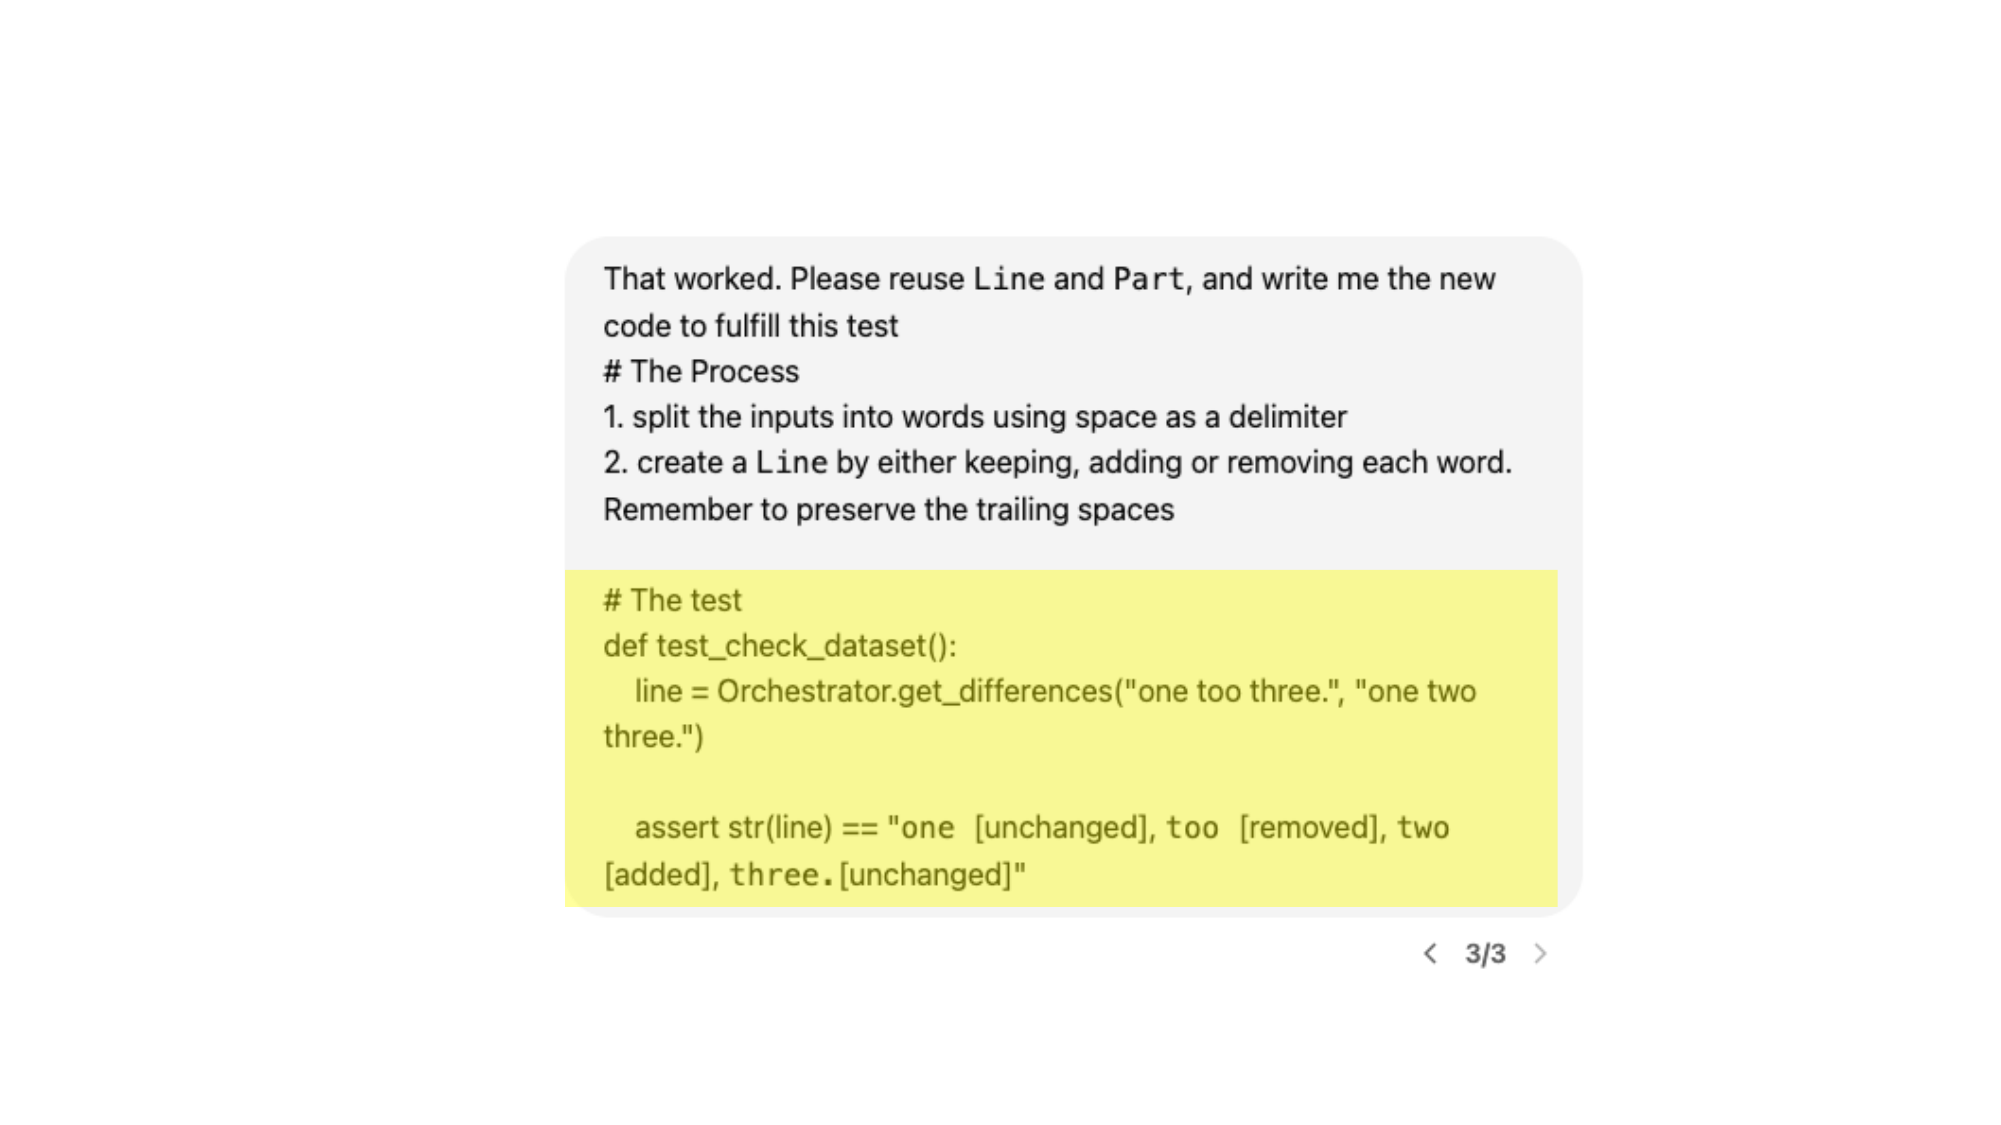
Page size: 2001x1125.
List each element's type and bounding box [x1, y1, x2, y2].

picture [165, 217, 1641, 1004]
